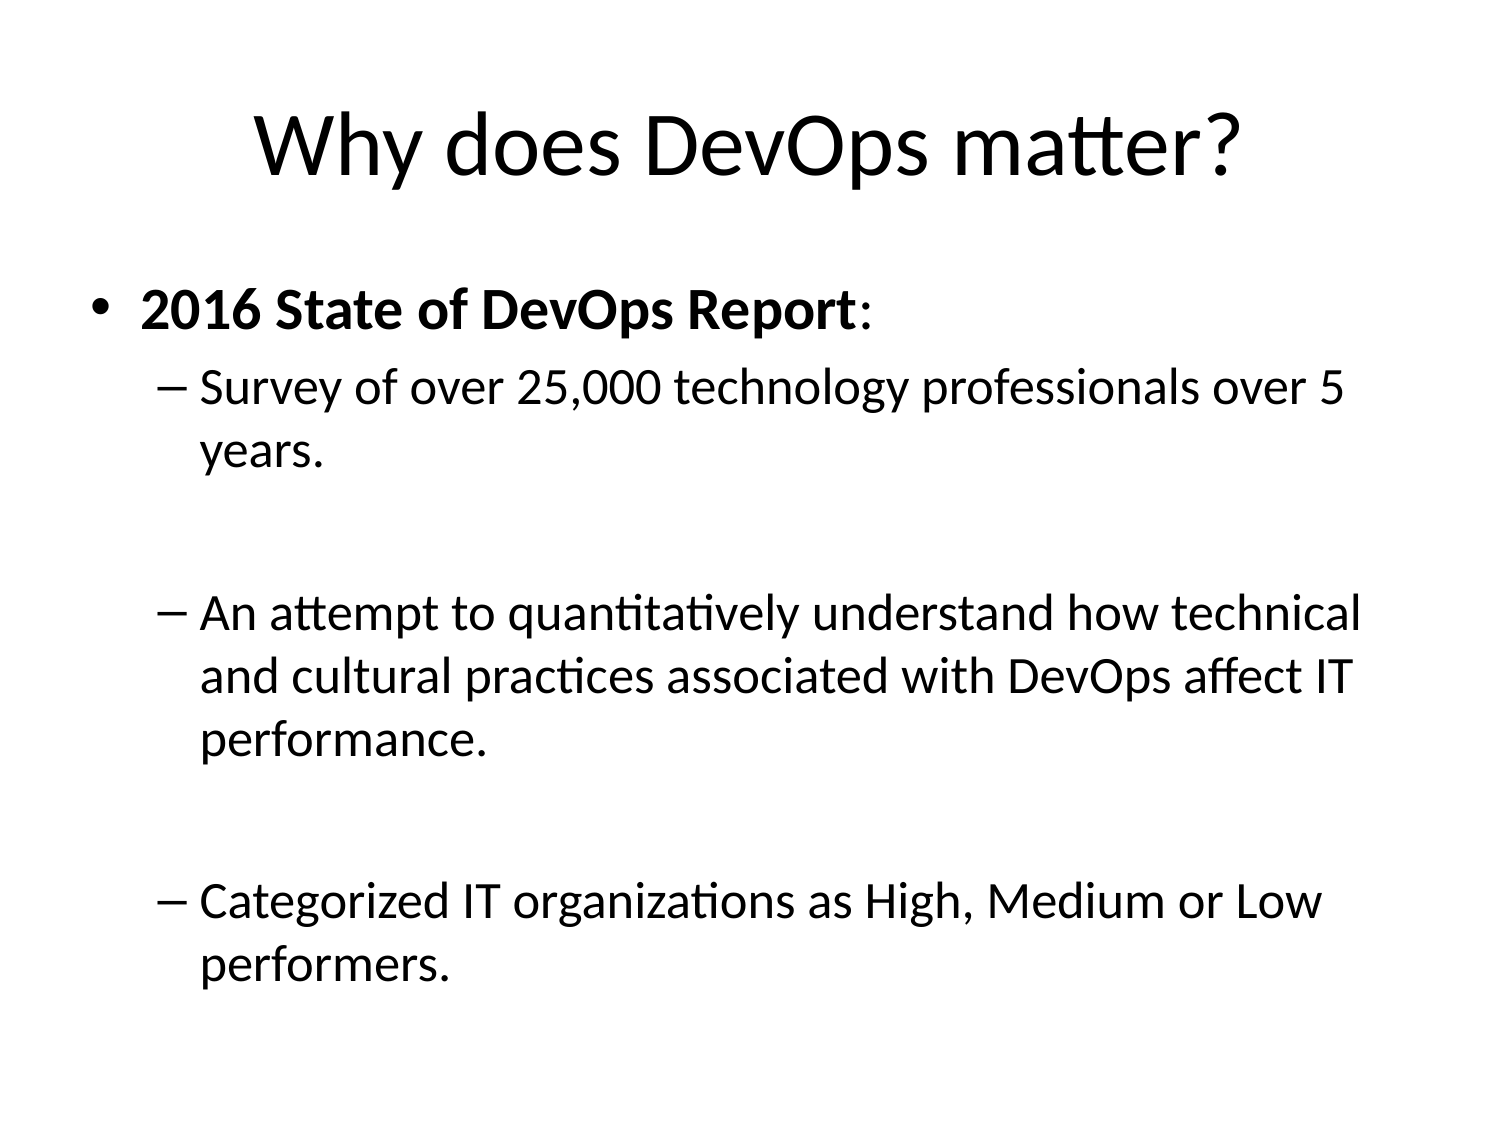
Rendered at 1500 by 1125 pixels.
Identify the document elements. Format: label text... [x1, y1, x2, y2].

title Why does DevOps matter? [75, 45, 1425, 233]
list 2016 State of DevOps Report: Survey of over 25,000 technology professionals over 5 years. An attempt to quantitatively understand how technical and cultural practices associated with DevOps affect IT performance. Categorized IT organizations as High, Medium or Low performers. [75, 262, 1425, 1005]
